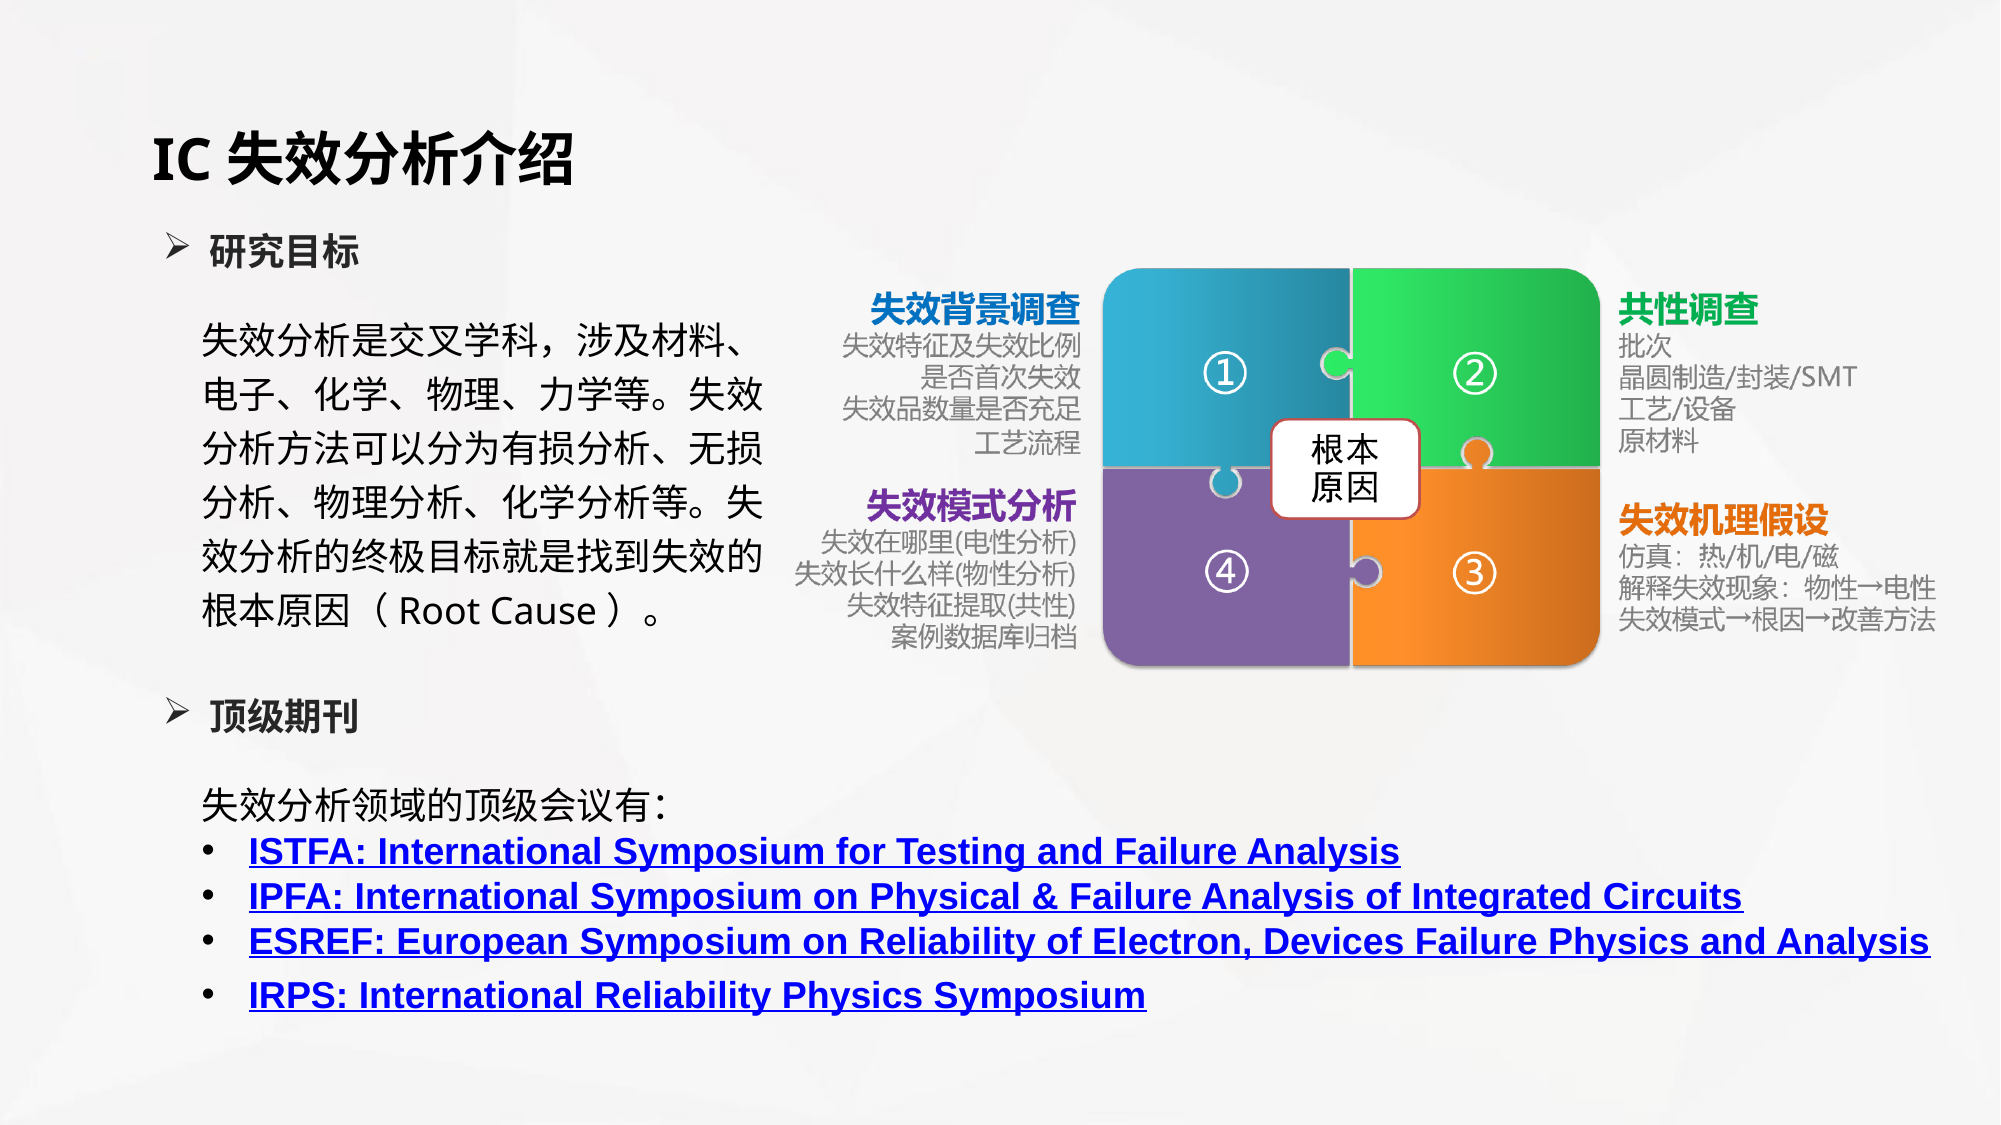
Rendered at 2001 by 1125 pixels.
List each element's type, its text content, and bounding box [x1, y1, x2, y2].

text_box 失效分析是交叉学科，涉及材料、电子、化学、物理、力学等。失效分析方法可以分为有损分析、无损分析、物理分析、化学分析等。失效分析的终极目标就是找到失效的根本原因（Root Cause）。 [186, 300, 768, 640]
text_box 失效分析领域的顶级会议有： ISTFA: International Symposium for Testing and Failure Analysis IPFA: International Symposium on Physical & Failure Analysis of Integrated Circuits ESREF: European Symposium on Reliability of Electron, Devices Failure Physics and Analysis IRPS: International Reliability Physics Symposium [186, 765, 1956, 1024]
text_box 顶级期刊 [148, 685, 985, 746]
list IC失效分析介绍 [137, 114, 1244, 196]
picture [0, 0, 2000, 1125]
text_box 研究目标 [148, 221, 985, 281]
